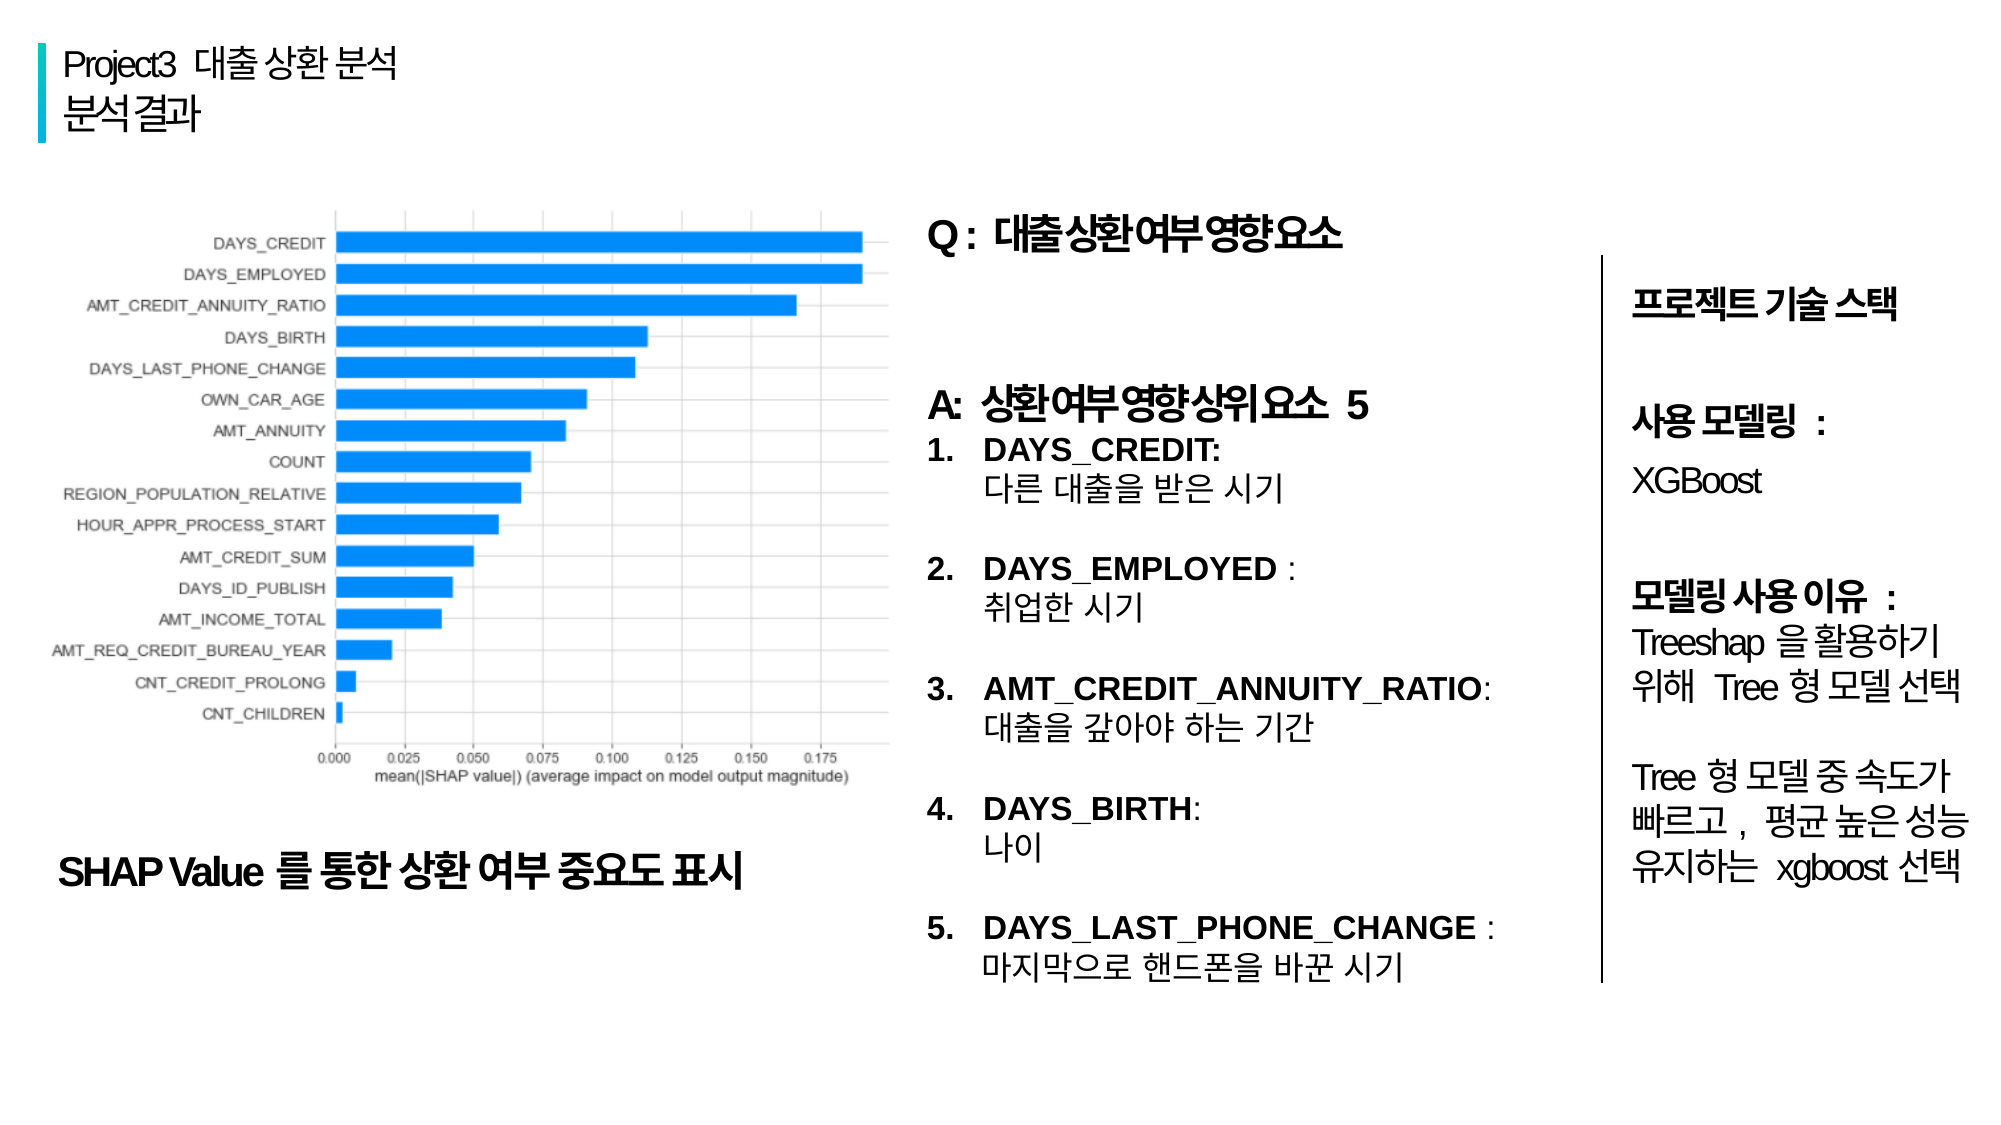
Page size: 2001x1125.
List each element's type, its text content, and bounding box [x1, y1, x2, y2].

text_box Q : 대출 상환 여부 영향 요소 A: 상환 여부 영향 상위 요소 5 DAYS_CREDIT: 다른 대출을 받은 시기 DAYS_EMPLOYED : 취업한 시기 AMT_CREDIT_ANNUITY_RATIO: 대출을 갚아야 하는 기간 DAYS_BIRTH: 나이 DAYS_LAST_PHONE_CHANGE : 마지막으로 핸드폰을 바꾼 시기 [915, 161, 1602, 999]
text_box SHAP Value를 통한 상환 여부 중요도 표시 [45, 797, 819, 907]
text_box 분석 결과 [50, 76, 1877, 150]
text_box [38, 43, 46, 143]
text_box 프로젝트 기술 스택 사용 모델링 : XGBoost 모델링 사용 이유 : Treeshap을 활용하기 위해 Tree형 모델 선택 Tree형 모델 중 속도가 빠르고, 평균 높은 성능 유지하는 xgboost선택 [1619, 255, 1985, 900]
picture [45, 206, 896, 790]
text_box Project3 대출 상환 분석 [50, 28, 897, 76]
